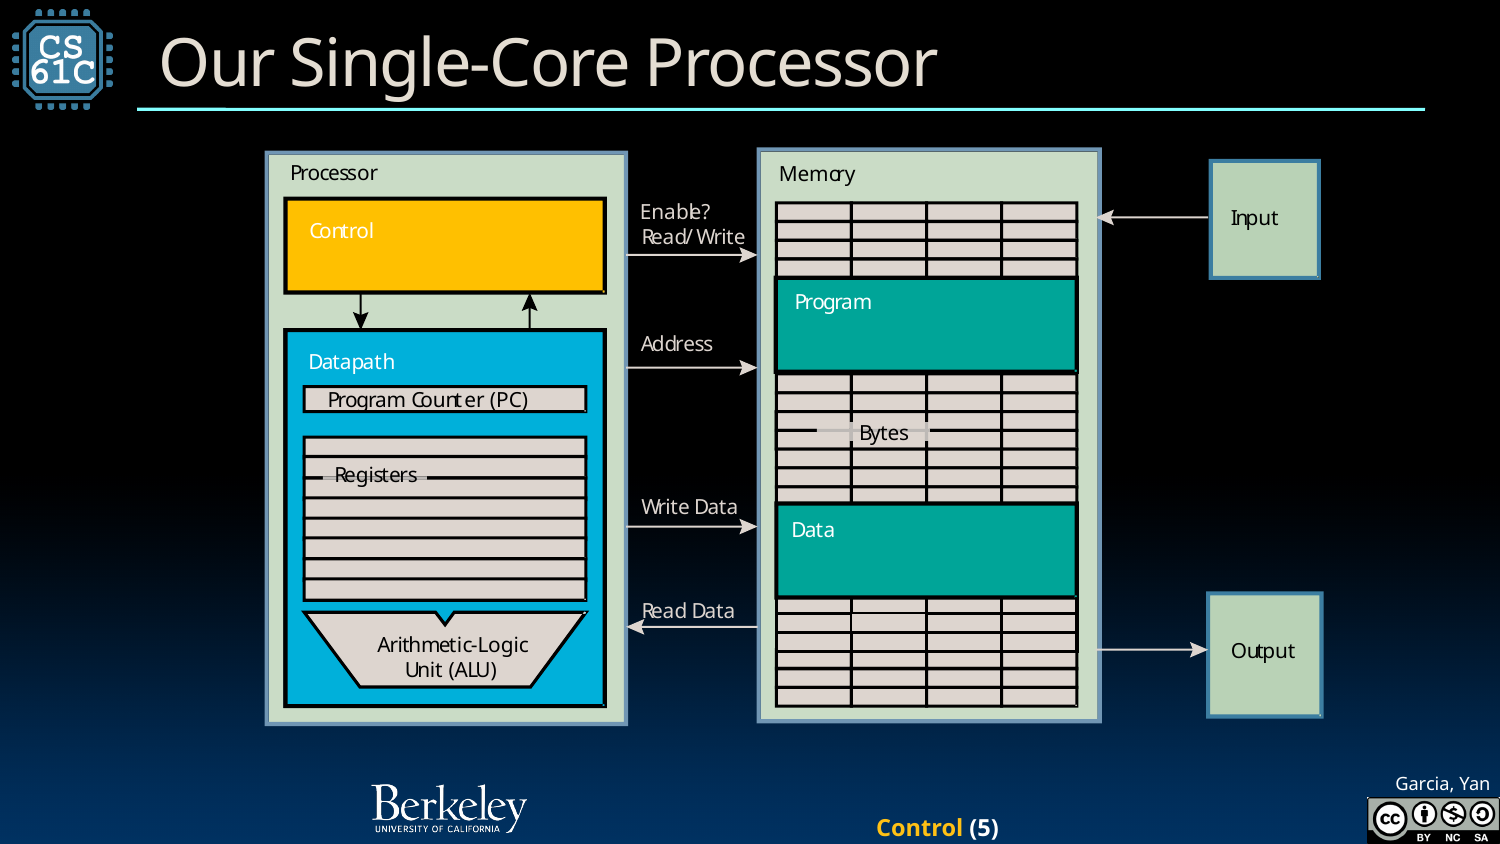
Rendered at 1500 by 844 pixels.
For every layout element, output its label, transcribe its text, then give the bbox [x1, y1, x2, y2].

picture [0, 0, 1500, 844]
title Our Single-Core Processor [137, 9, 1488, 104]
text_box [264, 146, 1325, 727]
